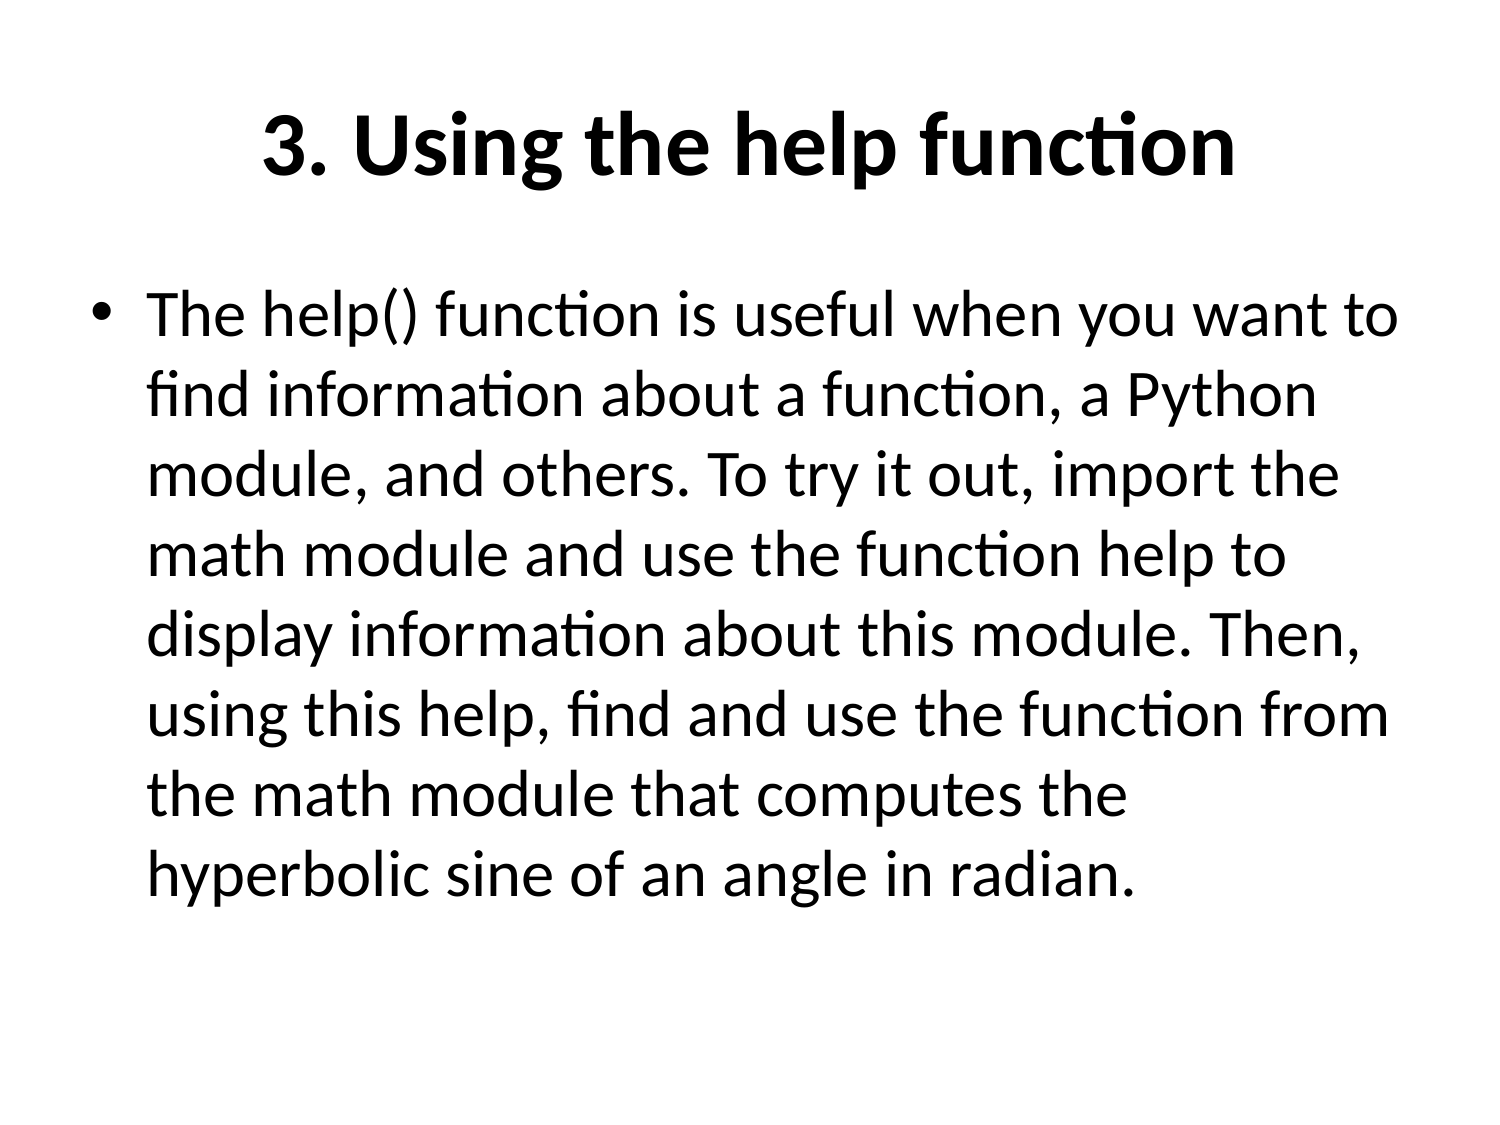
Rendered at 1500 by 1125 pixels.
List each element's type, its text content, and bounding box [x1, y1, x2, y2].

list The help() function is useful when you want to find information about a function, a Python module, and others. To try it out, import the math module and use the function help to display information about this module. Then, using this help, find and use the function from the math module that computes the hyperbolic sine of an angle in radian. [75, 262, 1425, 1005]
title 3. Using the help function [75, 45, 1425, 233]
